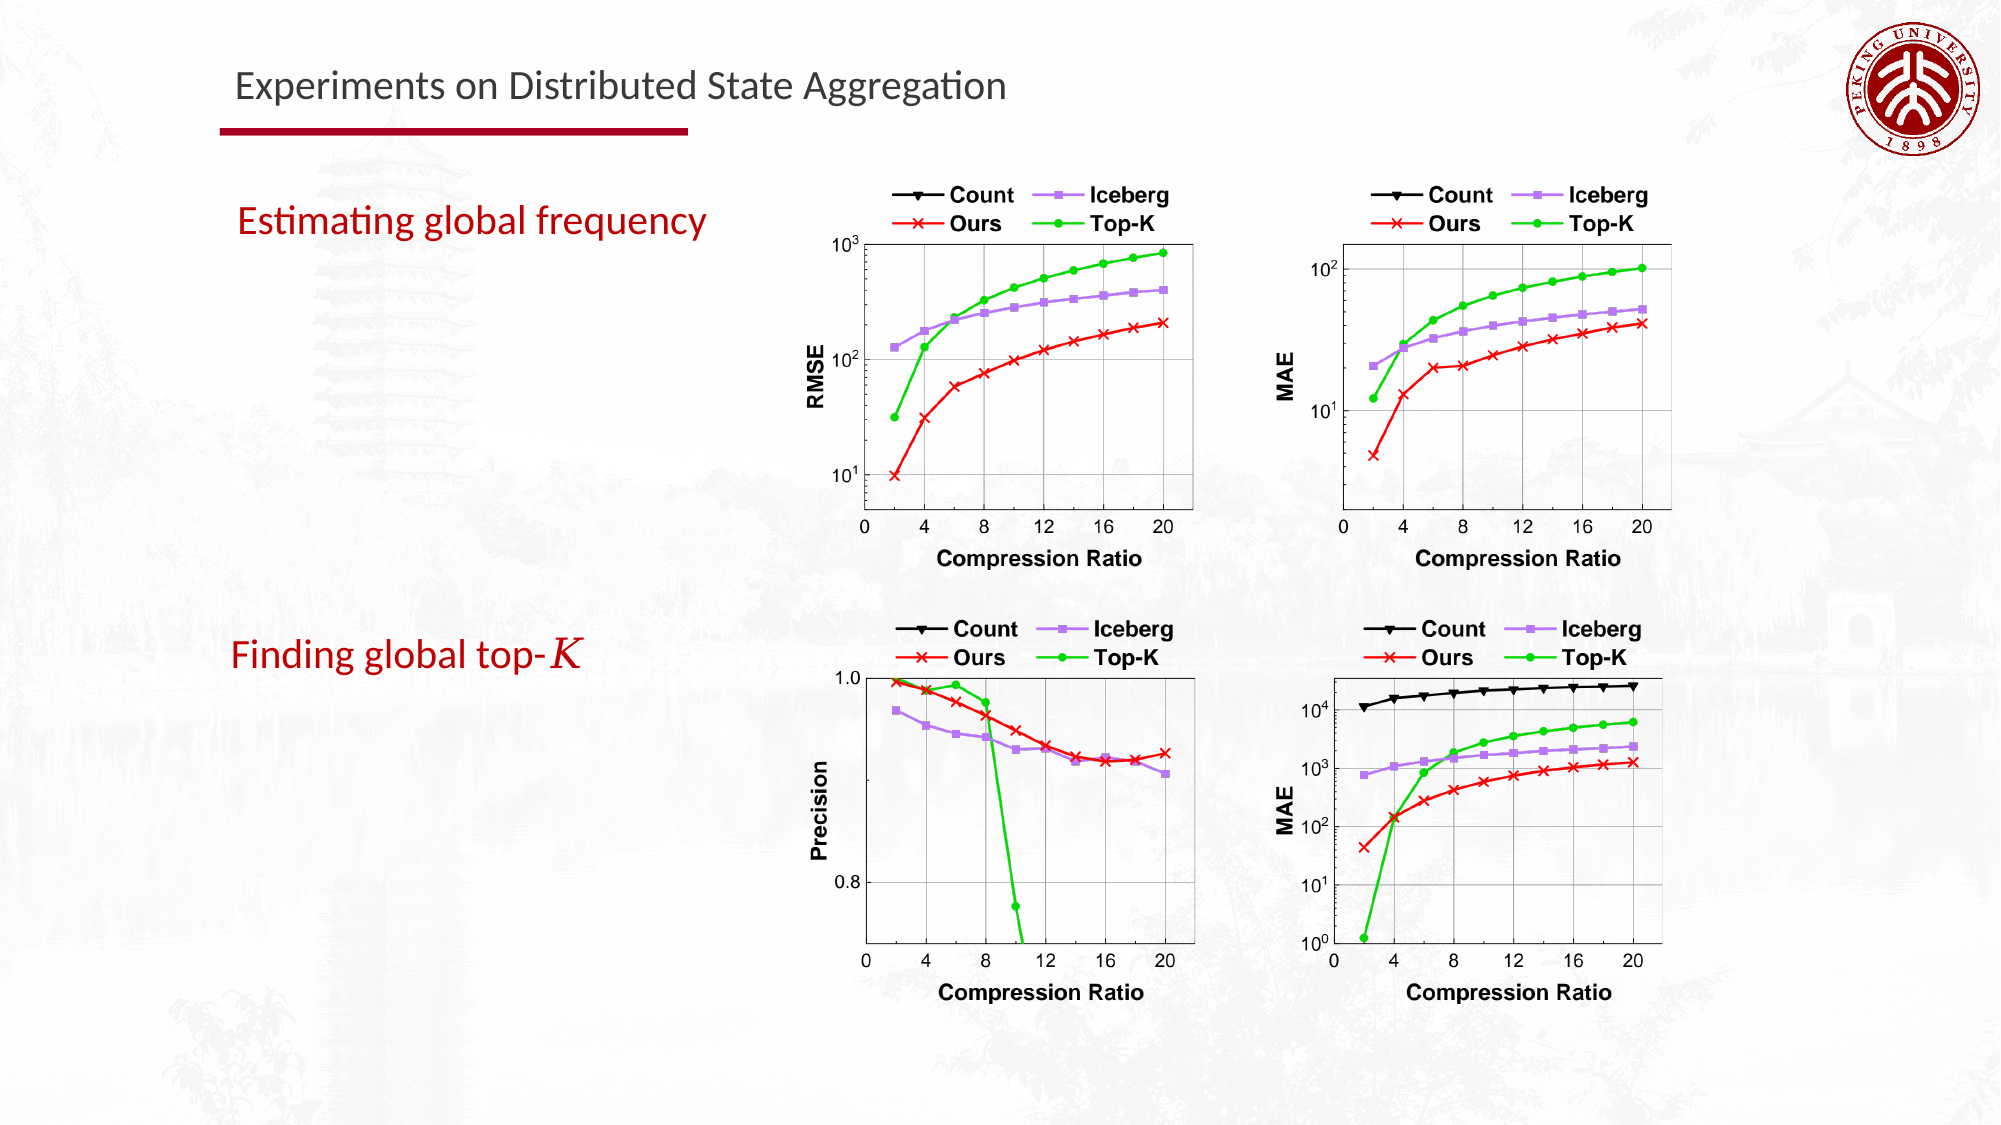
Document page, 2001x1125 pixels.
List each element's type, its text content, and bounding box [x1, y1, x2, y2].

text_box [219, 127, 689, 137]
picture [0, 0, 2001, 1125]
text_box Experiments on Distributed State Aggregation [219, 50, 1402, 116]
text_box Finding global top-𝐾 [216, 619, 603, 685]
text_box Estimating global frequency [222, 185, 723, 251]
